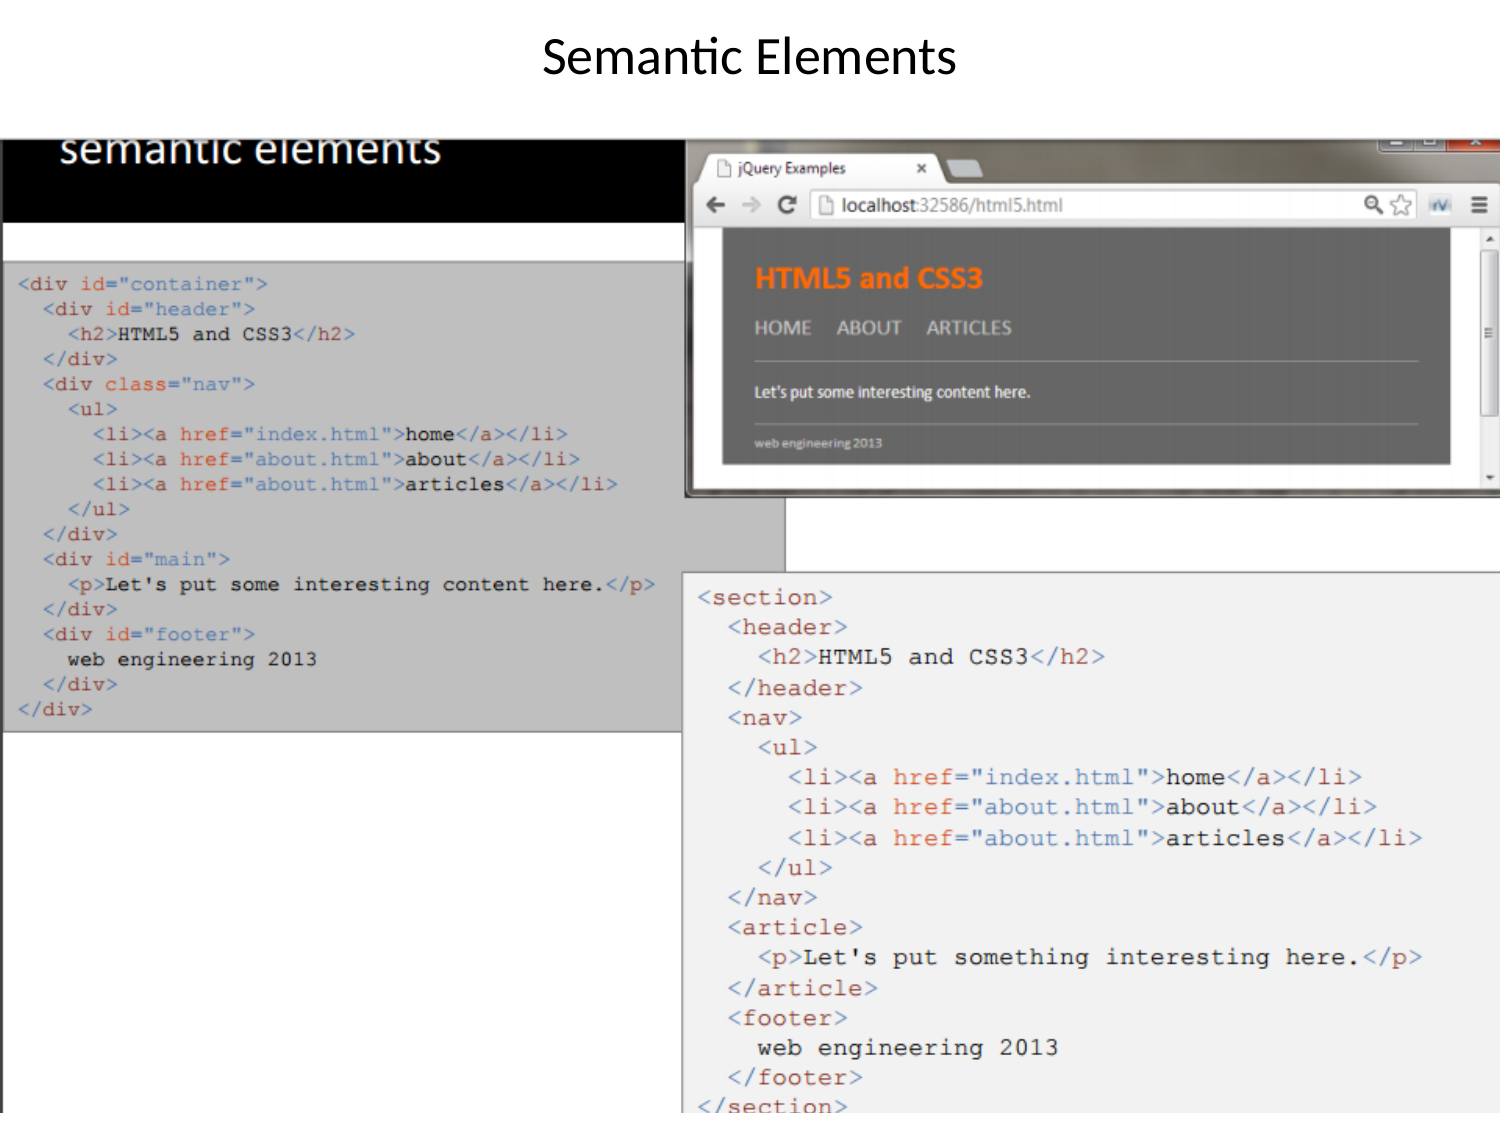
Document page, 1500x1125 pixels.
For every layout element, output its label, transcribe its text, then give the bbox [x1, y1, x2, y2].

title Semantic Elements [75, 12, 1425, 93]
picture [0, 137, 1500, 1113]
